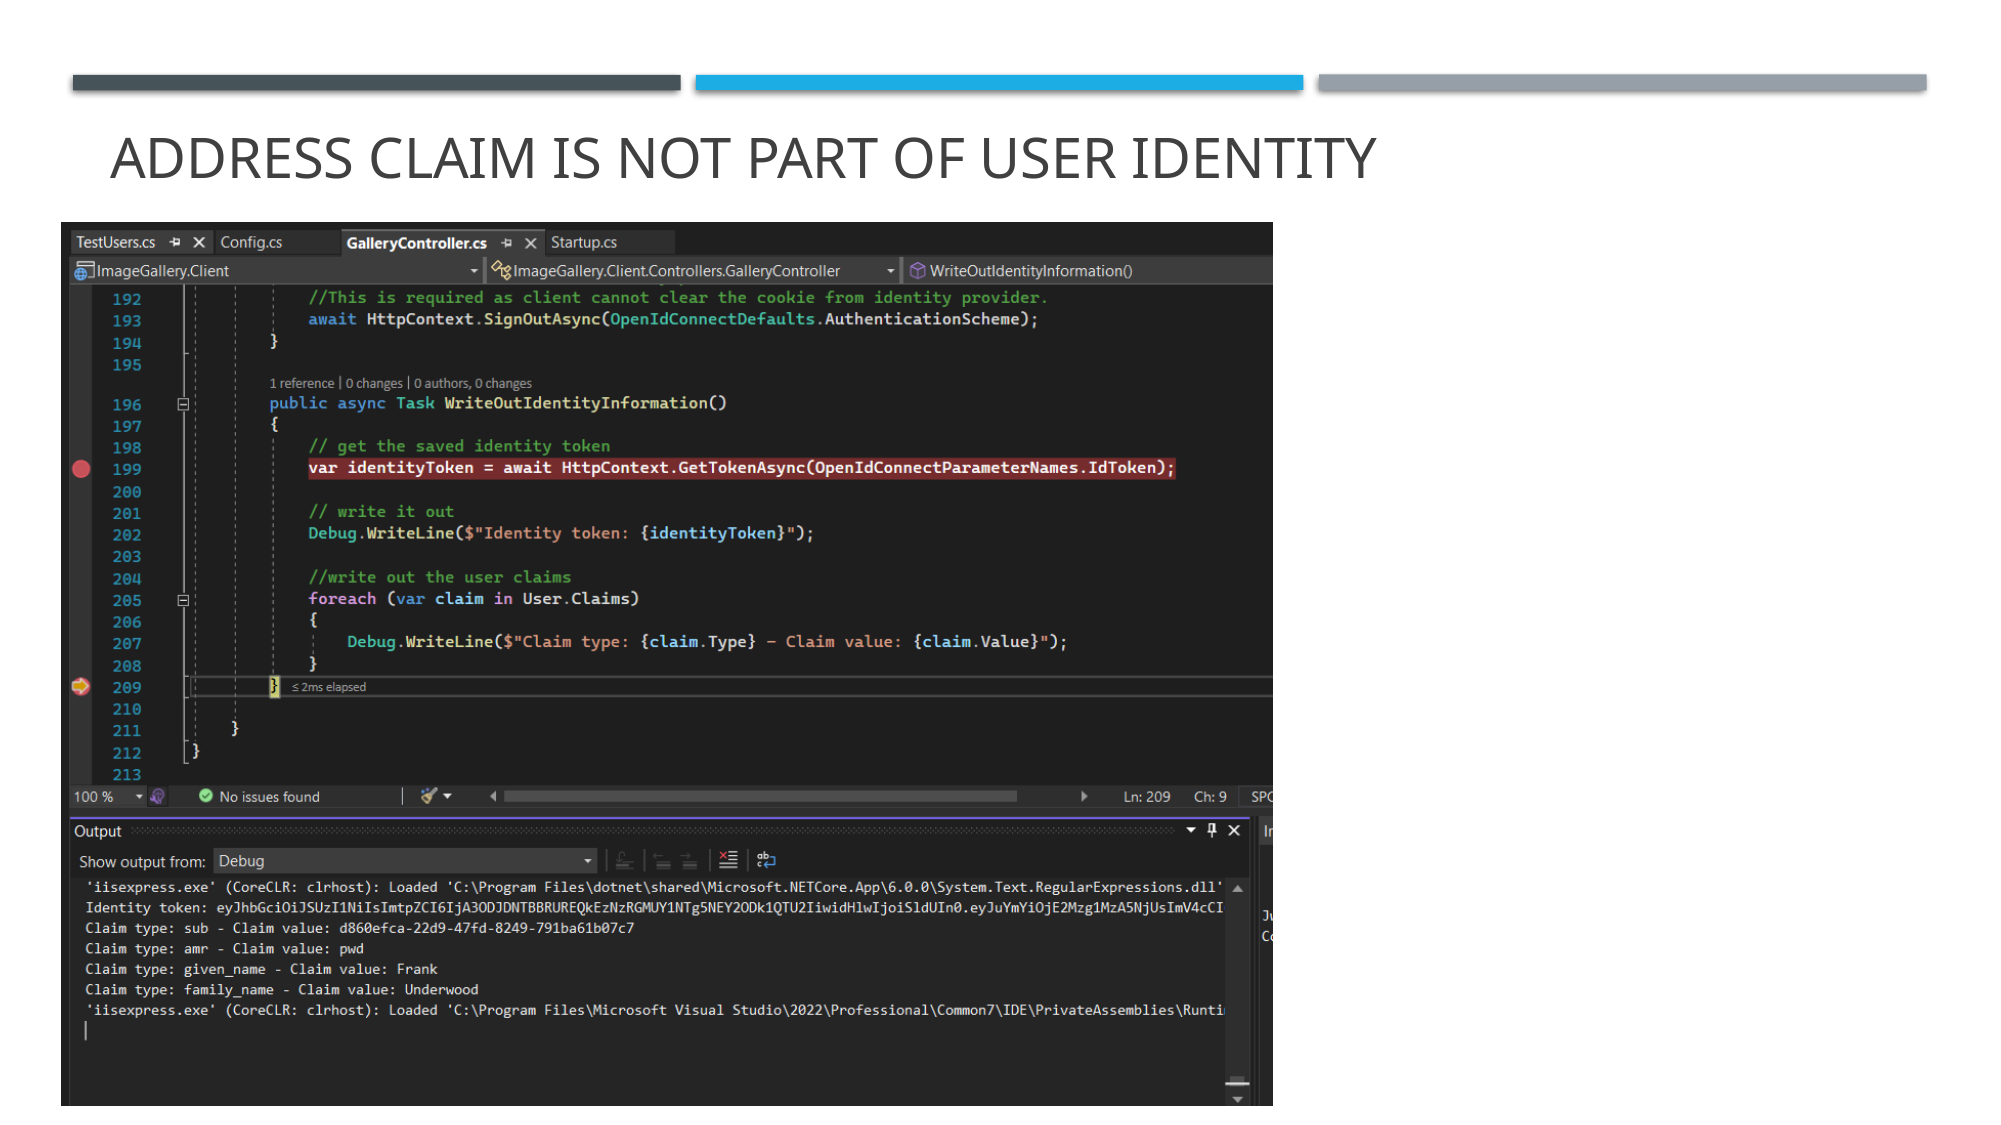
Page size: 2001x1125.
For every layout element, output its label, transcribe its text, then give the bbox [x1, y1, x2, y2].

title Address claim is not part of user identity [95, 115, 1905, 198]
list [60, 222, 1273, 1106]
